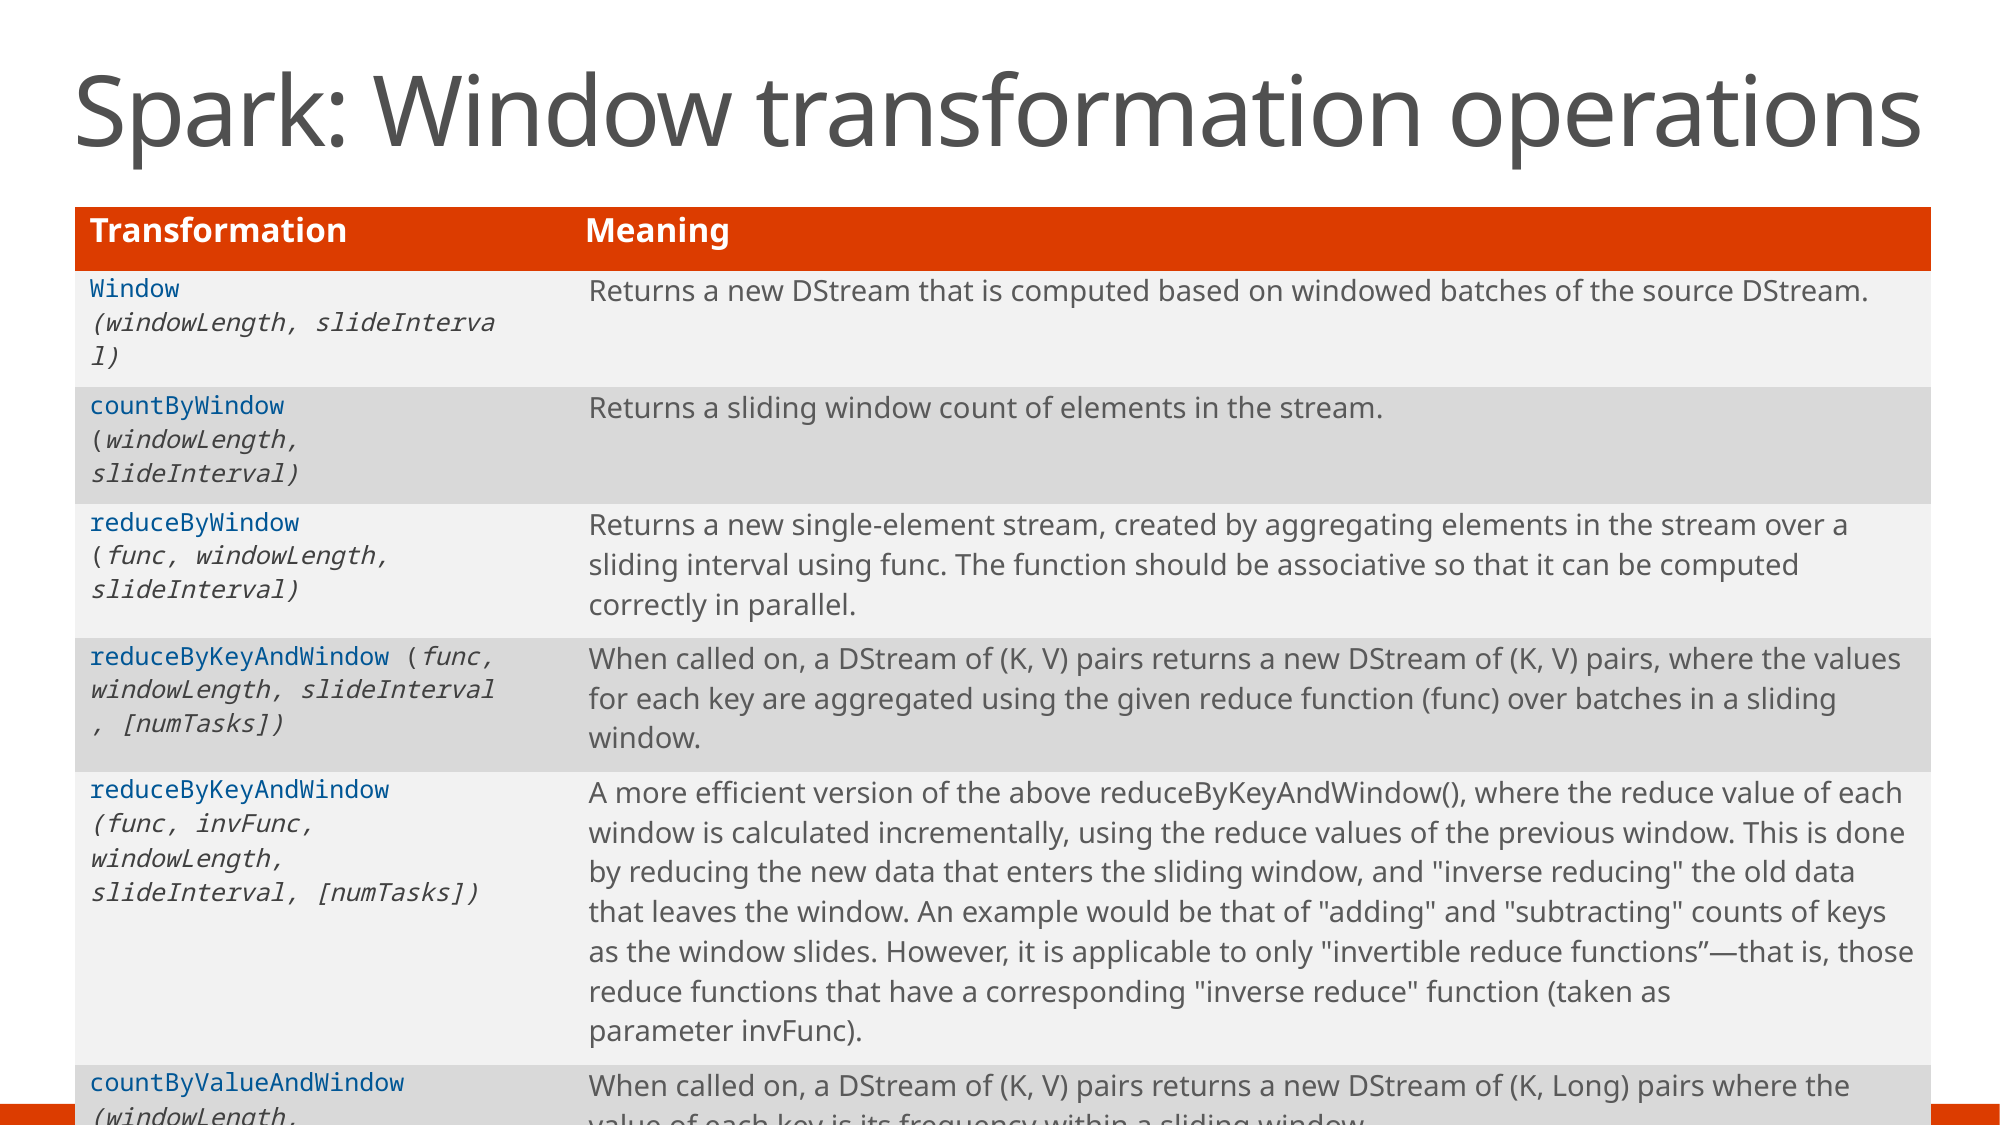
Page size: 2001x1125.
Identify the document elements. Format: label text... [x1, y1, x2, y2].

table_cell reduceByKeyAndWindow (func, windowLength, slideInterval, [numTasks]) [75, 638, 514, 772]
table_cell Returns a new single-element stream, created by aggregating elements in the stream over a sliding interval using func. The function should be associative so that it can be computed correctly in parallel. [514, 504, 1931, 638]
table_cell Returns a sliding window count of elements in the stream. [514, 387, 1931, 504]
table_cell A more efficient version of the above reduceByKeyAndWindow(), where the reduce value of each window is calculated incrementally, using the reduce values of the previous window. This is done by reducing the new data that enters the sliding window, and "inverse reducing" the old data that leaves the window. An example would be that of "adding" and "subtracting" counts of keys as the window slides. However, it is applicable to only "invertible reduce functions”—that is, those reduce functions that have a corresponding "inverse reduce" function (taken as parameter invFunc). [514, 772, 1931, 1065]
table_cell countByValueAndWindow (windowLength, slideInterval, [numTasks]) [75, 1065, 514, 1125]
table_cell reduceByKeyAndWindow (func, invFunc, windowLength, slideInterval, [numTasks]) [75, 772, 514, 1065]
table_cell countByWindow (windowLength, slideInterval) [75, 387, 514, 504]
table_cell reduceByWindow (func, windowLength, slideInterval) [75, 504, 514, 638]
table_header Meaning [514, 207, 1931, 271]
table_cell When called on, a DStream of (K, V) pairs returns a new DStream of (K, Long) pairs where the value of each key is its frequency within a sliding window. [514, 1065, 1931, 1125]
table_cell Window (windowLength, slideInterval) [75, 271, 514, 387]
table_cell When called on, a DStream of (K, V) pairs returns a new DStream of (K, V) pairs, where the values for each key are aggregated using the given reduce function (func) over batches in a sliding window. [514, 638, 1931, 772]
title Spark: Window transformation operations [0, 47, 1956, 200]
table_header Transformation [75, 207, 514, 271]
table_cell Returns a new DStream that is computed based on windowed batches of the source DStream. [514, 271, 1931, 387]
